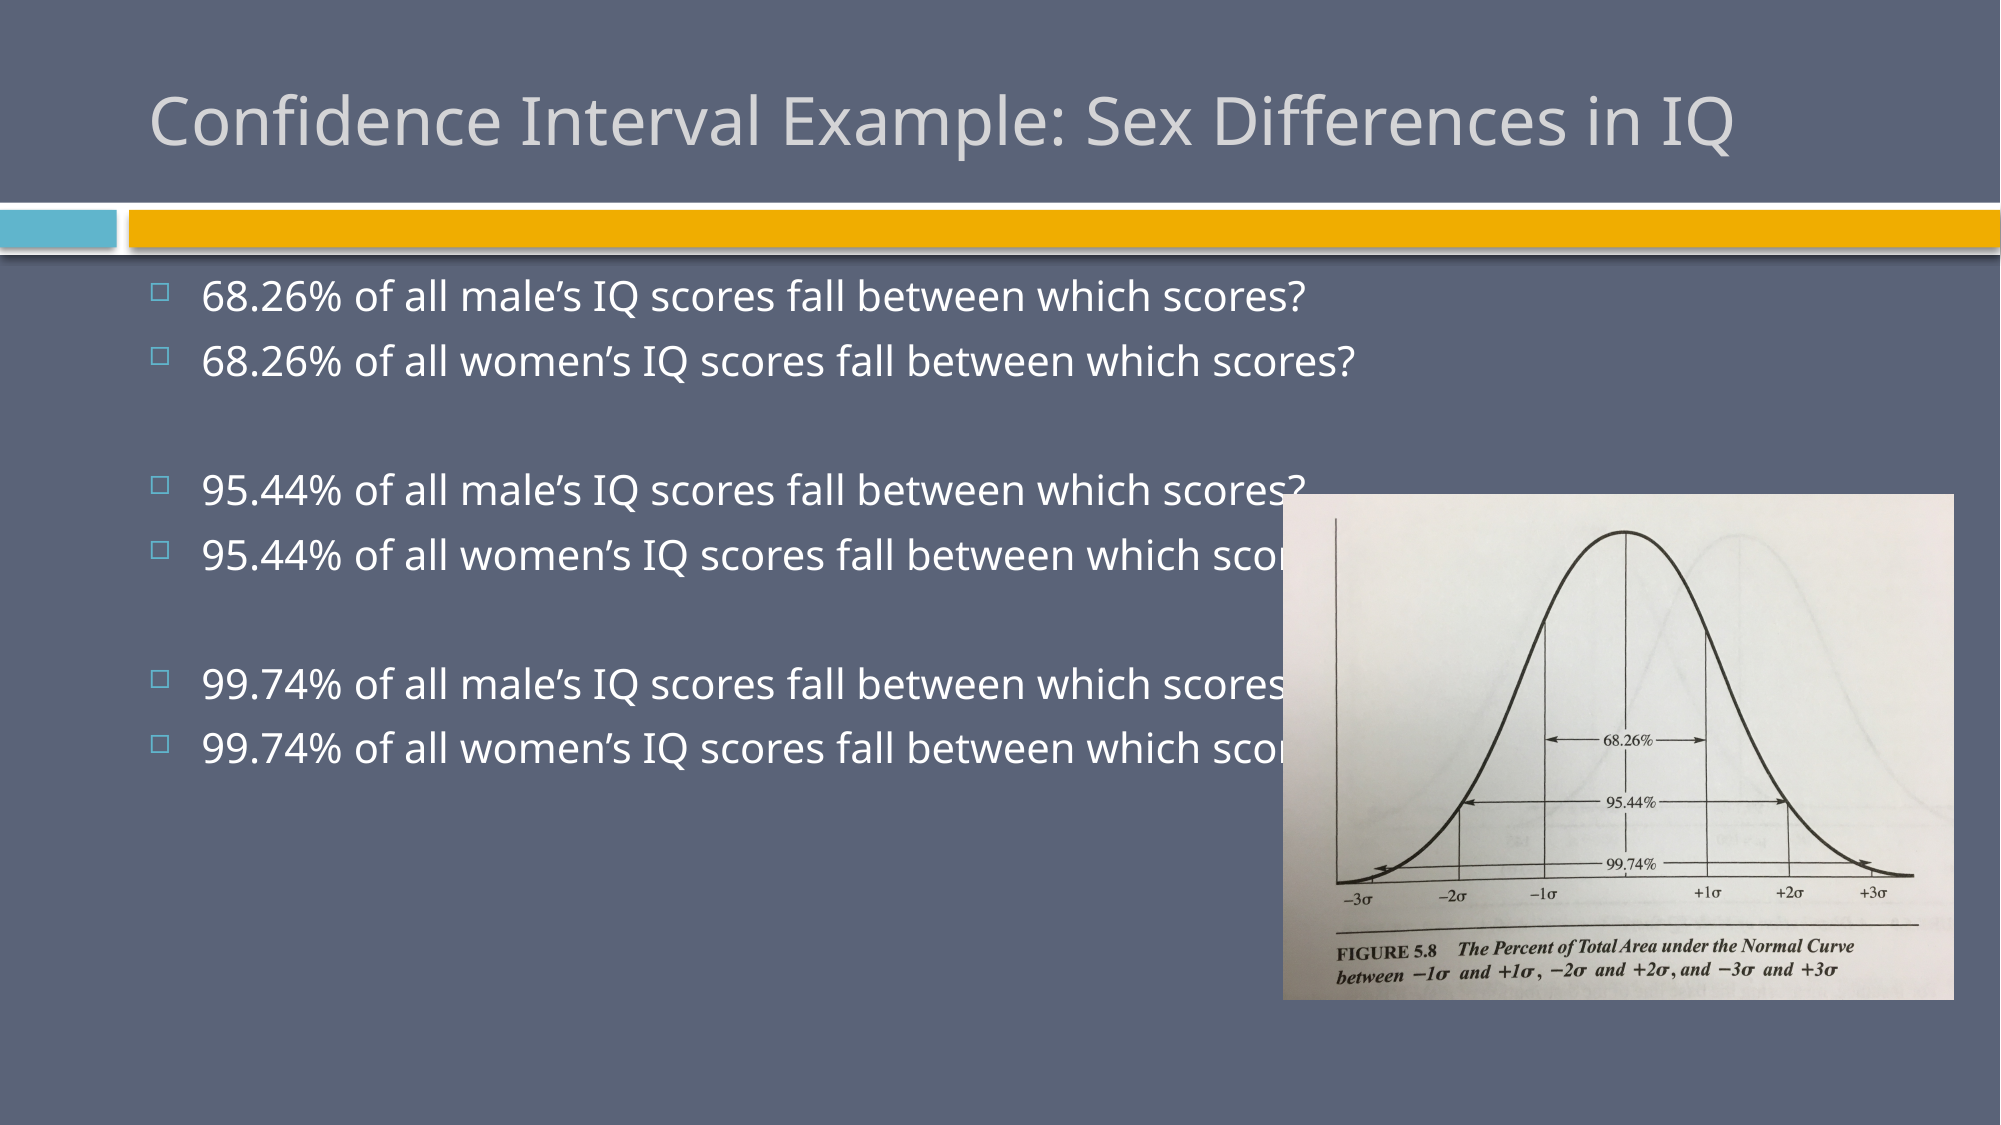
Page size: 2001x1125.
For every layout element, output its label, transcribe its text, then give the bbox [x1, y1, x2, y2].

list 68.26% of all male’s IQ scores fall between which scores? 68.26% of all women’s IQ scores fall between which scores? 95.44% of all male’s IQ scores fall between which scores? 95.44% of all women’s IQ scores fall between which scores? 99.74% of all male’s IQ scores fall between which scores? 99.74% of all women’s IQ scores fall between which scores? [133, 262, 1918, 1001]
picture [1283, 494, 1955, 1001]
title Confidence Interval Example: Sex Differences in IQ [133, 37, 1918, 201]
